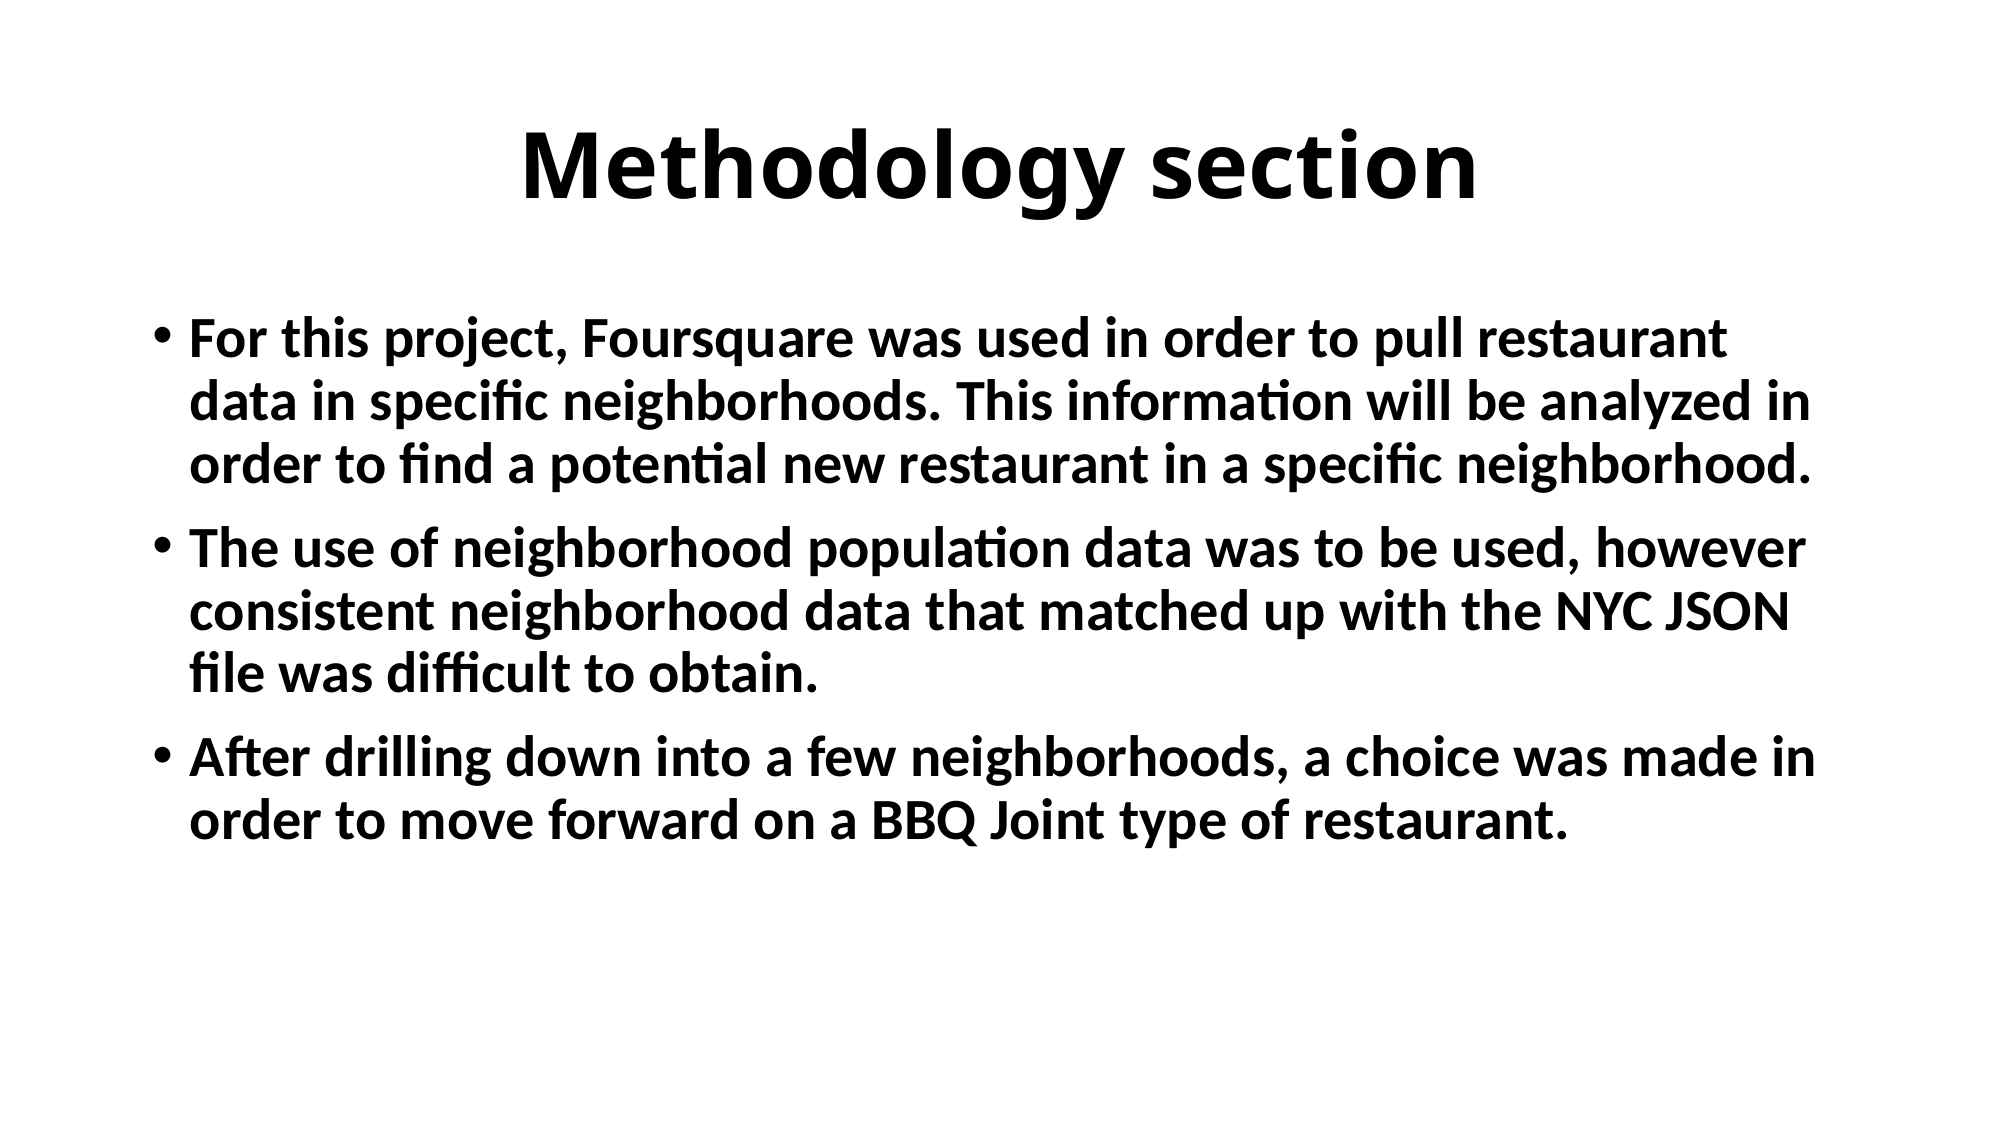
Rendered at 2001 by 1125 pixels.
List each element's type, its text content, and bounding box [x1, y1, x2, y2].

title Methodology section [137, 59, 1863, 278]
list For this project, Foursquare was used in order to pull restaurant data in specific neighborhoods. This information will be analyzed in order to find a potential new restaurant in a specific neighborhood. The use of neighborhood population data was to be used, however consistent neighborhood data that matched up with the NYC JSON file was difficult to obtain. After drilling down into a few neighborhoods, a choice was made in order to move forward on a BBQ Joint type of restaurant. [137, 299, 1863, 1014]
